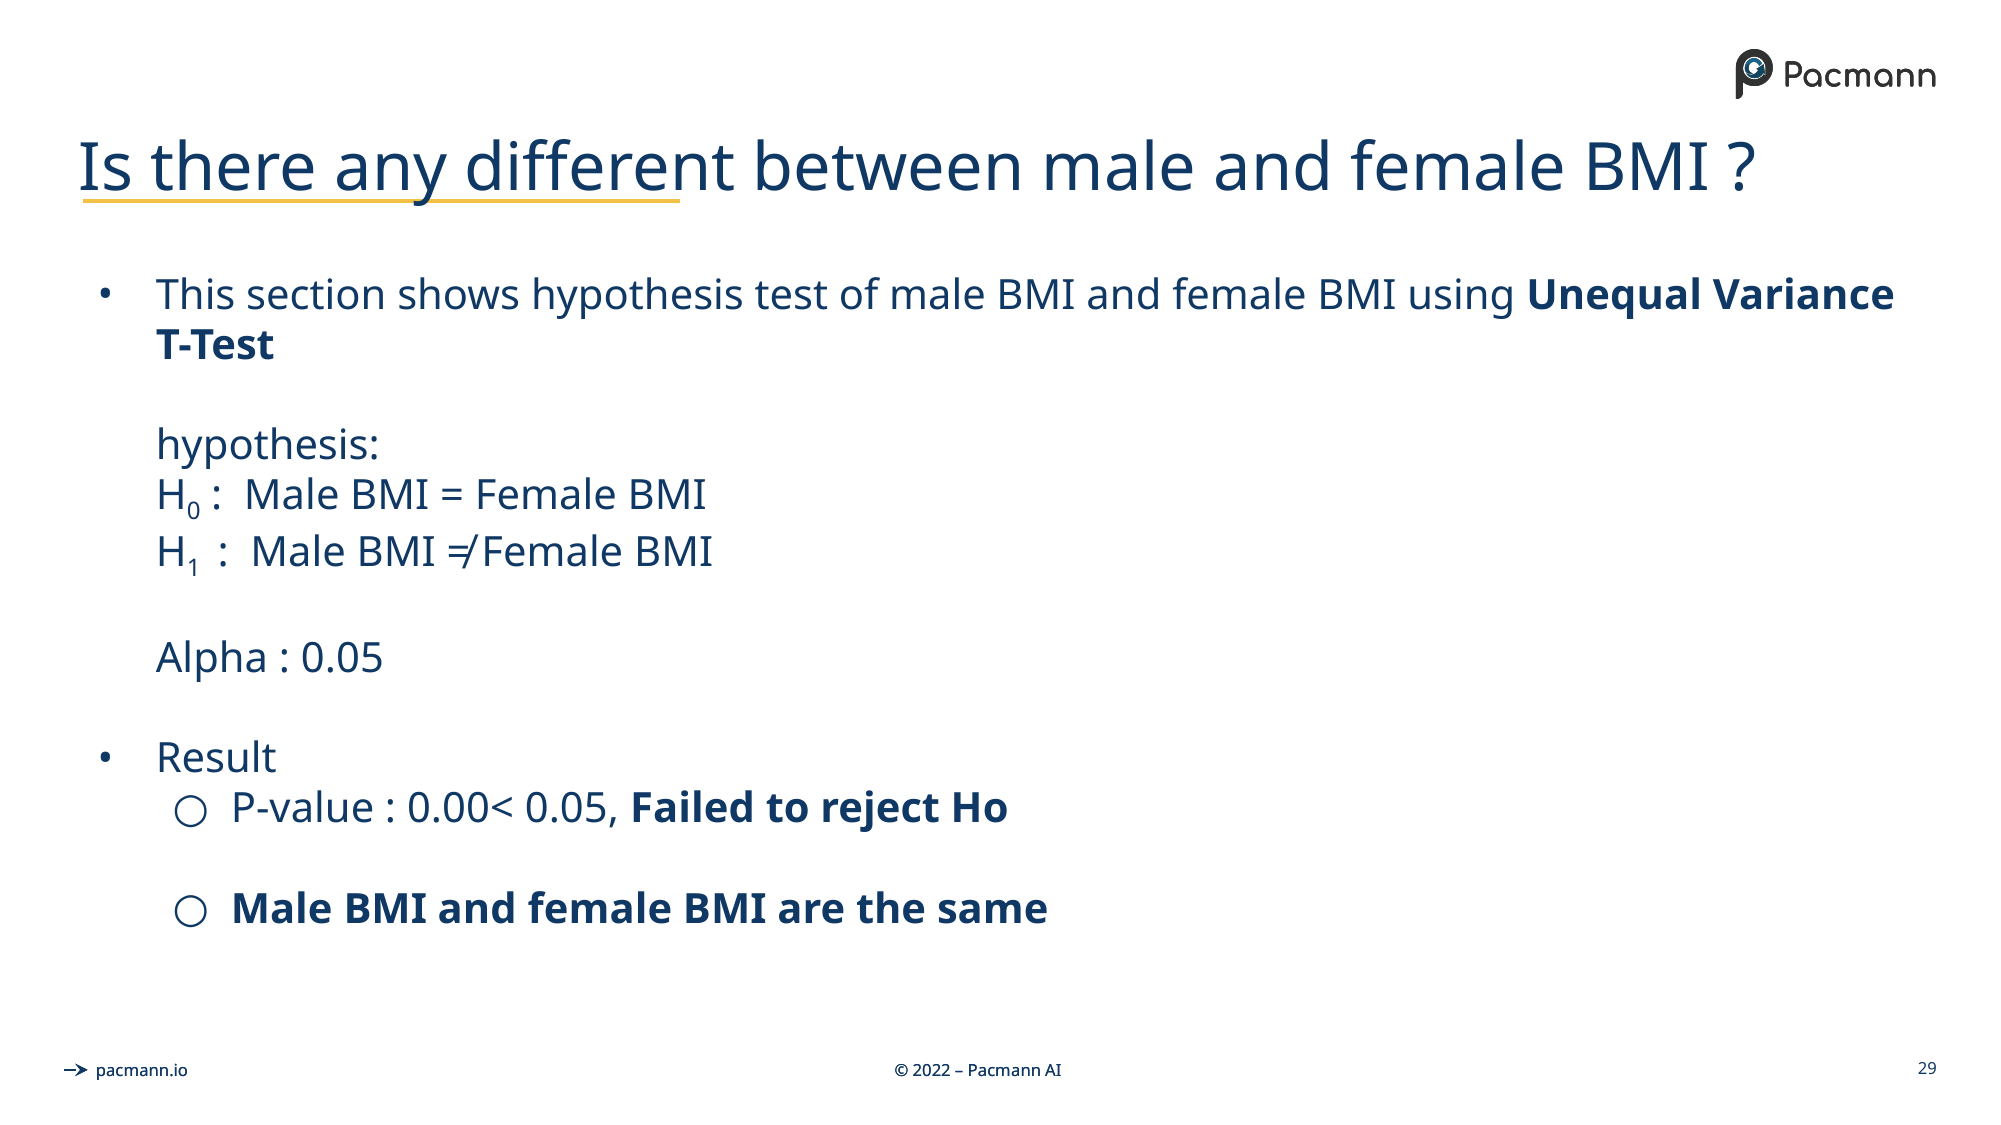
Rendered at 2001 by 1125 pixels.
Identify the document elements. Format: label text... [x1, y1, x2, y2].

title Is there any different between male and female BMI ? [63, 59, 1935, 278]
picture [1707, 36, 1966, 112]
text_box This section shows hypothesis test of male BMI and female BMI using Unequal Variance T-Test hypothesis: H0 : Male BMI = Female BMI H1 : Male BMI ≠ Female BMI Alpha : 0.05 Result P-value : 0.00< 0.05, Failed to reject Ho Male BMI and female BMI are the same [65, 259, 1934, 939]
